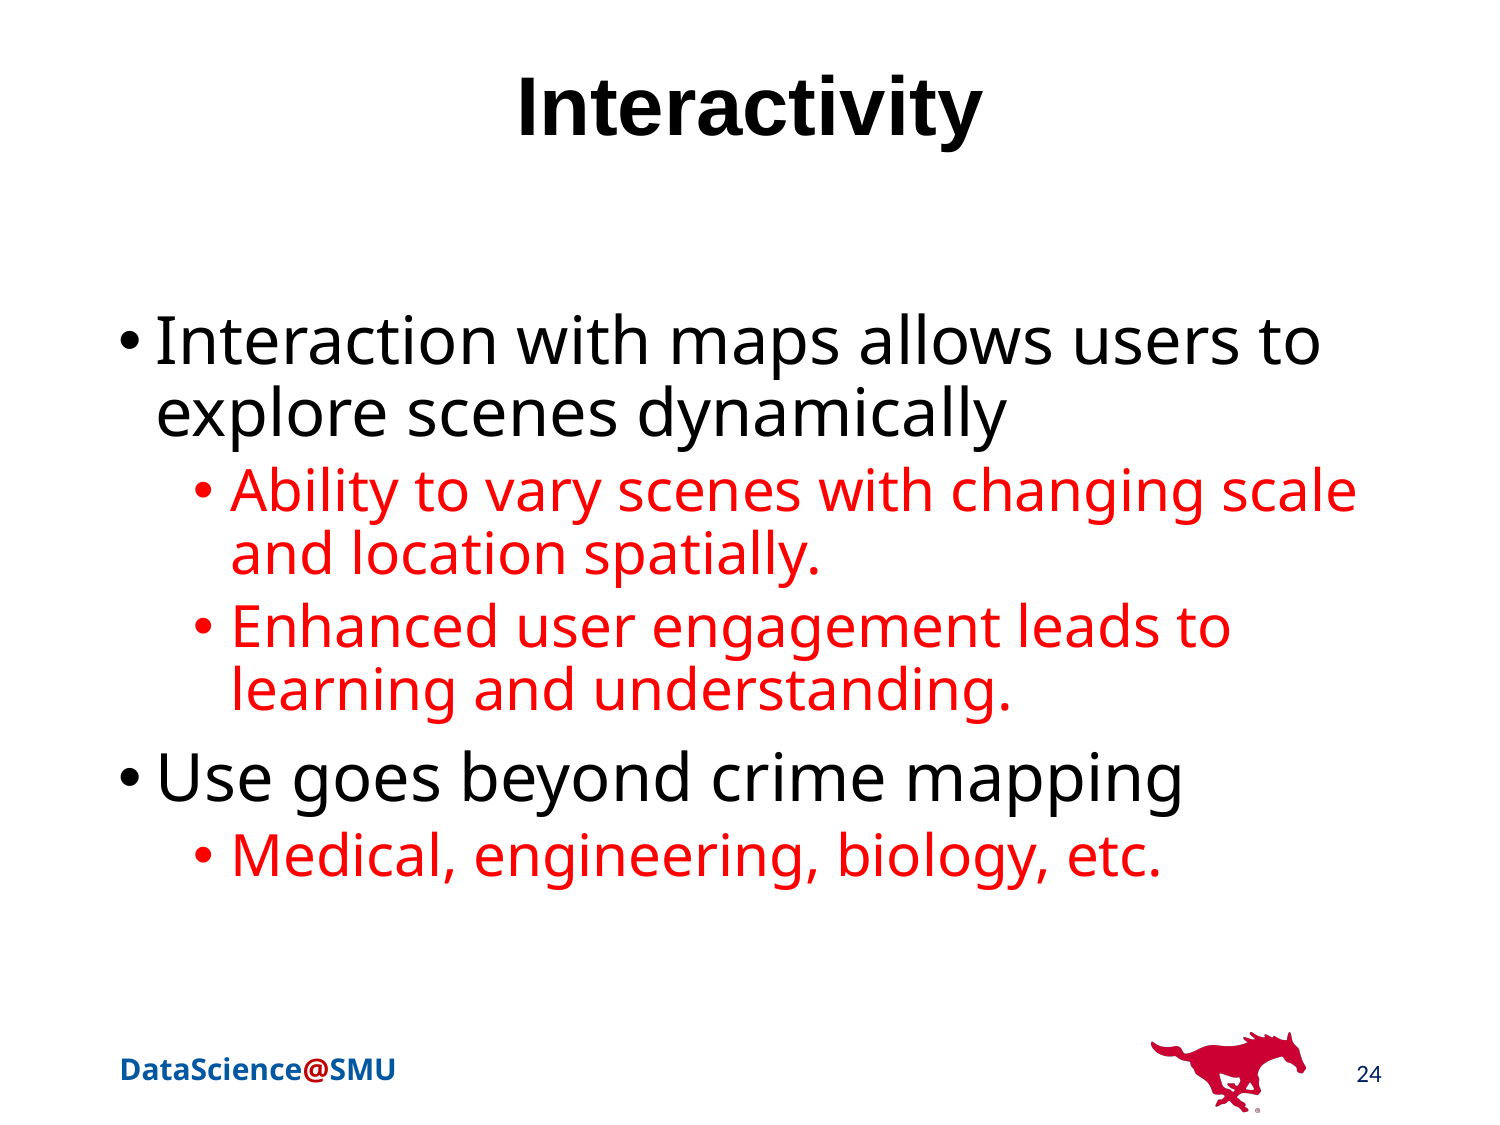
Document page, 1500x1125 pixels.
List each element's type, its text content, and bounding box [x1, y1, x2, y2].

title Interactivity [103, 0, 1397, 218]
slide_number 24 [1059, 1042, 1397, 1103]
list Interaction with maps allows users to explore scenes dynamically Ability to vary scenes with changing scale and location spatially. Enhanced user engagement leads to learning and understanding. Use goes beyond crime mapping Medical, engineering, biology, etc. [103, 299, 1397, 1014]
picture [1151, 1103, 1306, 1113]
picture [1151, 1032, 1306, 1042]
